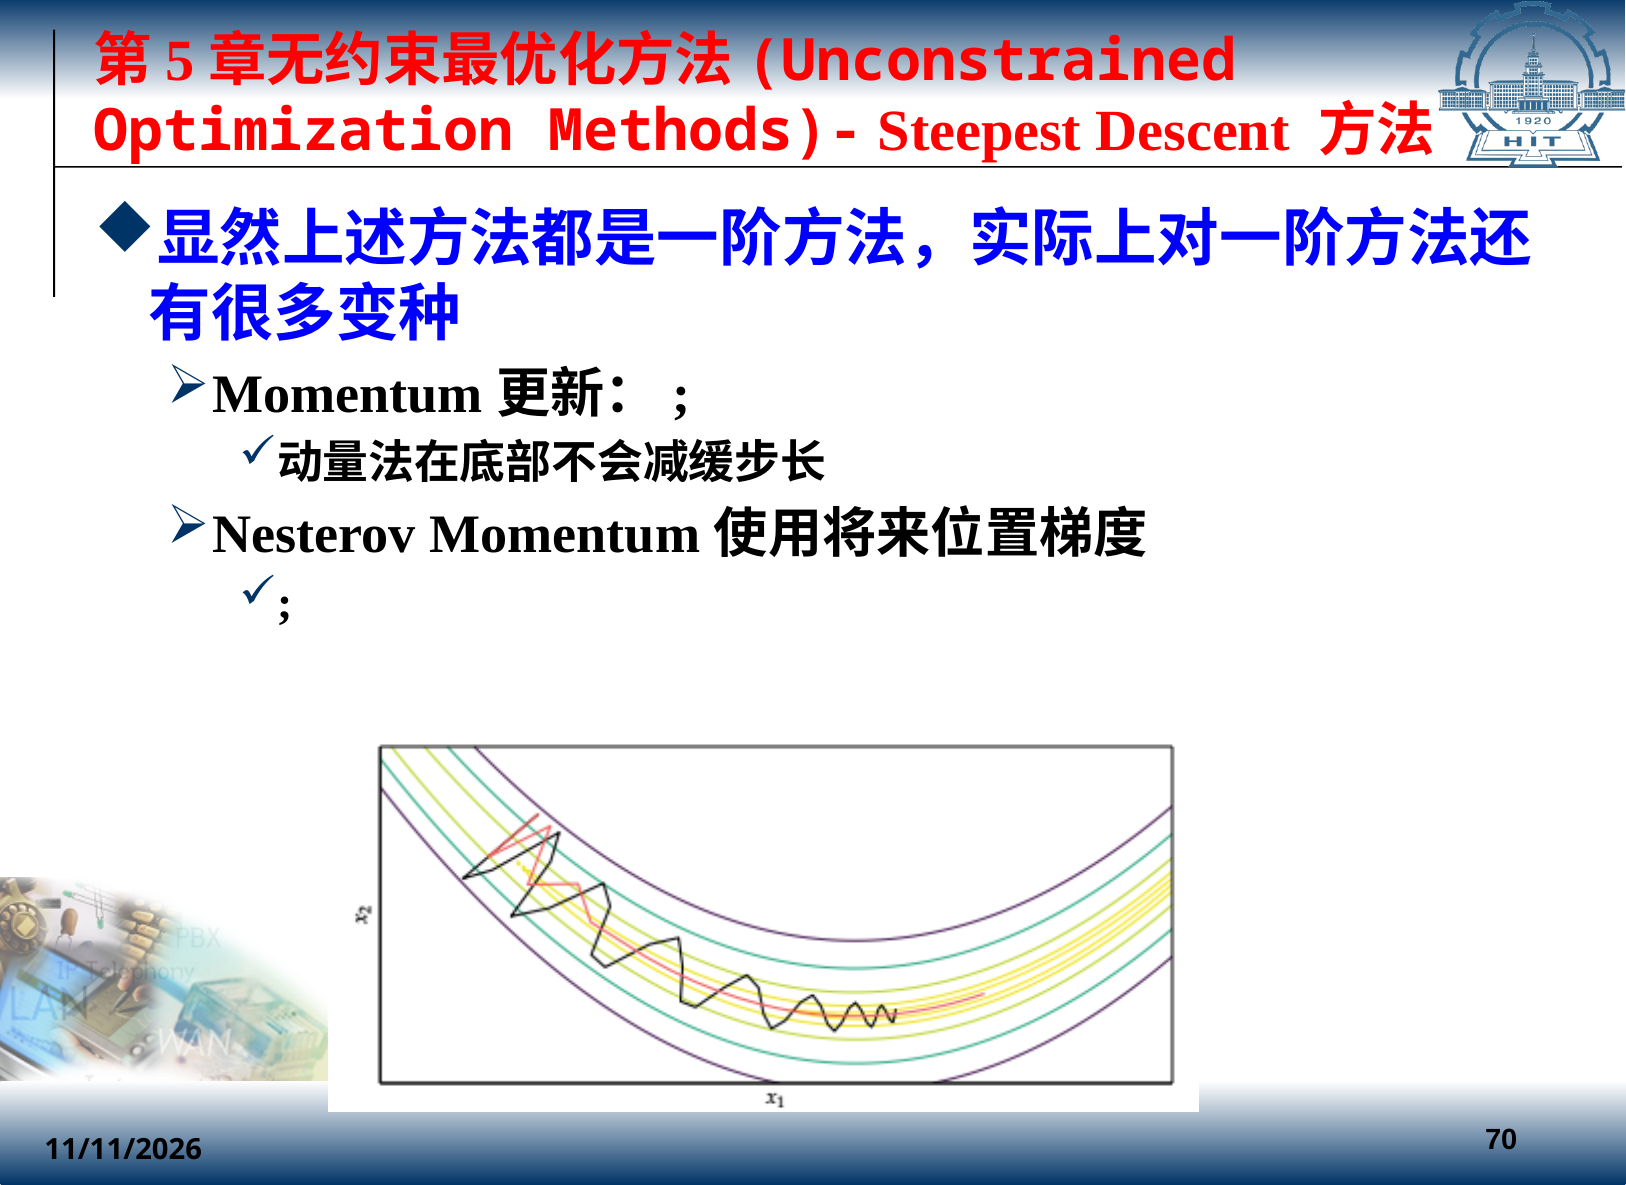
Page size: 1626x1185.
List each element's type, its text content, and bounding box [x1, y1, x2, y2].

picture [0, 733, 1199, 1120]
picture [1438, 1, 1626, 167]
title 第5章无约束最优化方法(Unconstrained Optimization Methods)- Steepest Descent 方法 [78, 29, 1498, 155]
